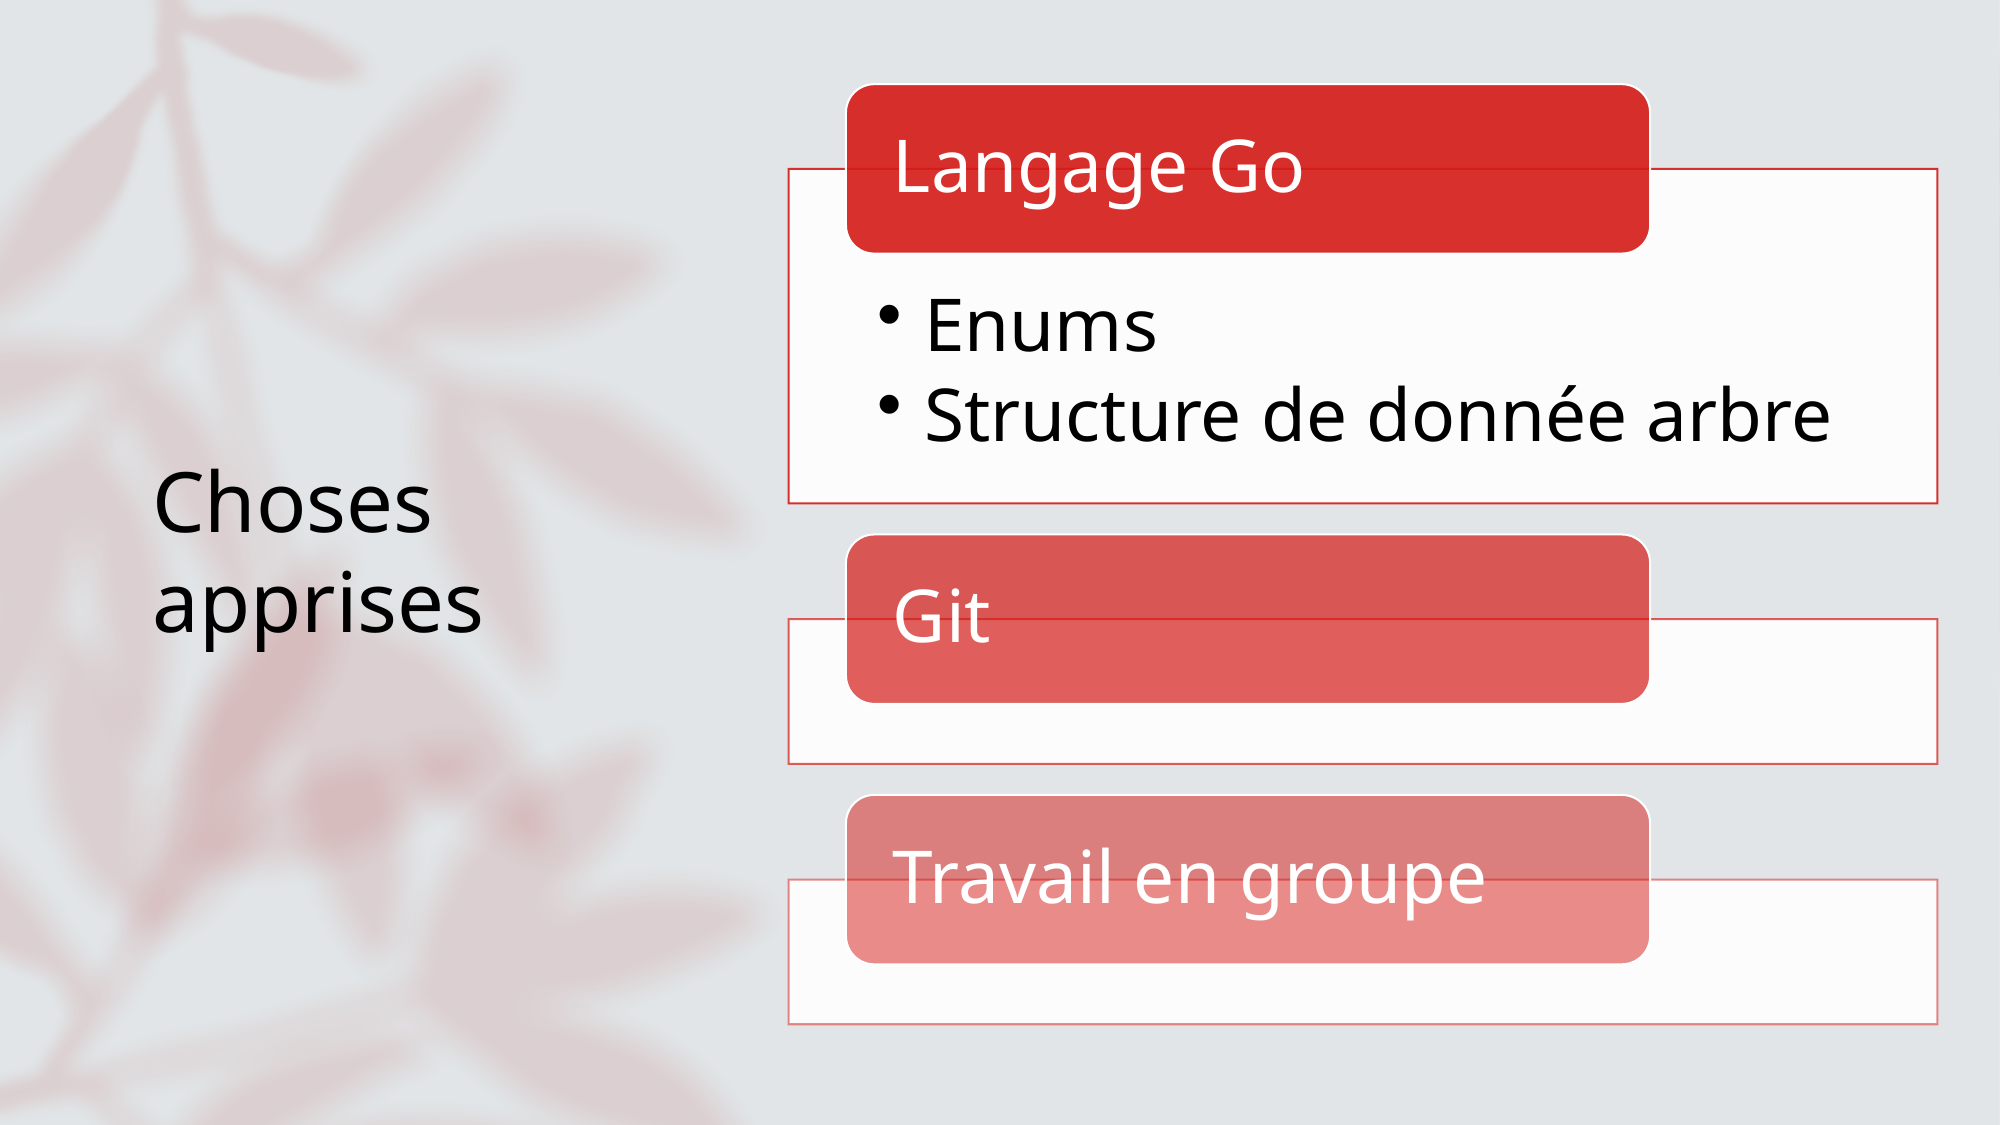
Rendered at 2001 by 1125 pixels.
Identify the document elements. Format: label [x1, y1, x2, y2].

list [788, 74, 1938, 1034]
text_box [0, 0, 860, 1125]
text_box [860, 0, 2000, 1125]
